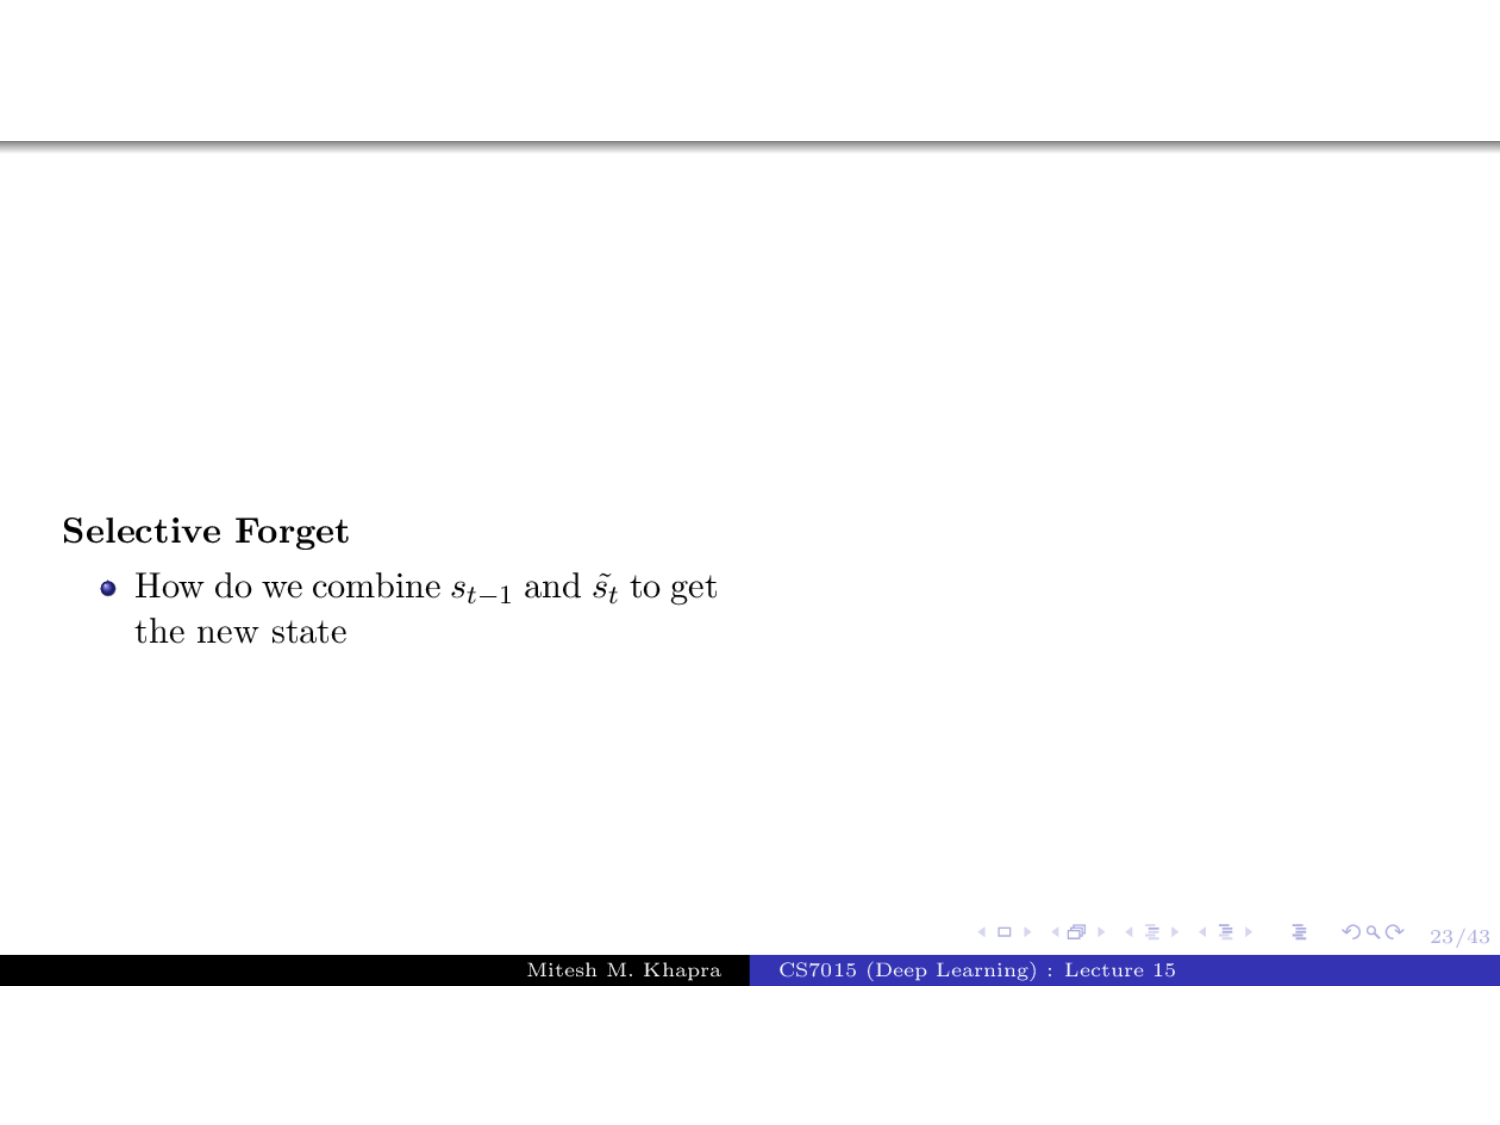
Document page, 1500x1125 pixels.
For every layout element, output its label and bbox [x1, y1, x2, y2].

picture [0, 141, 1500, 986]
